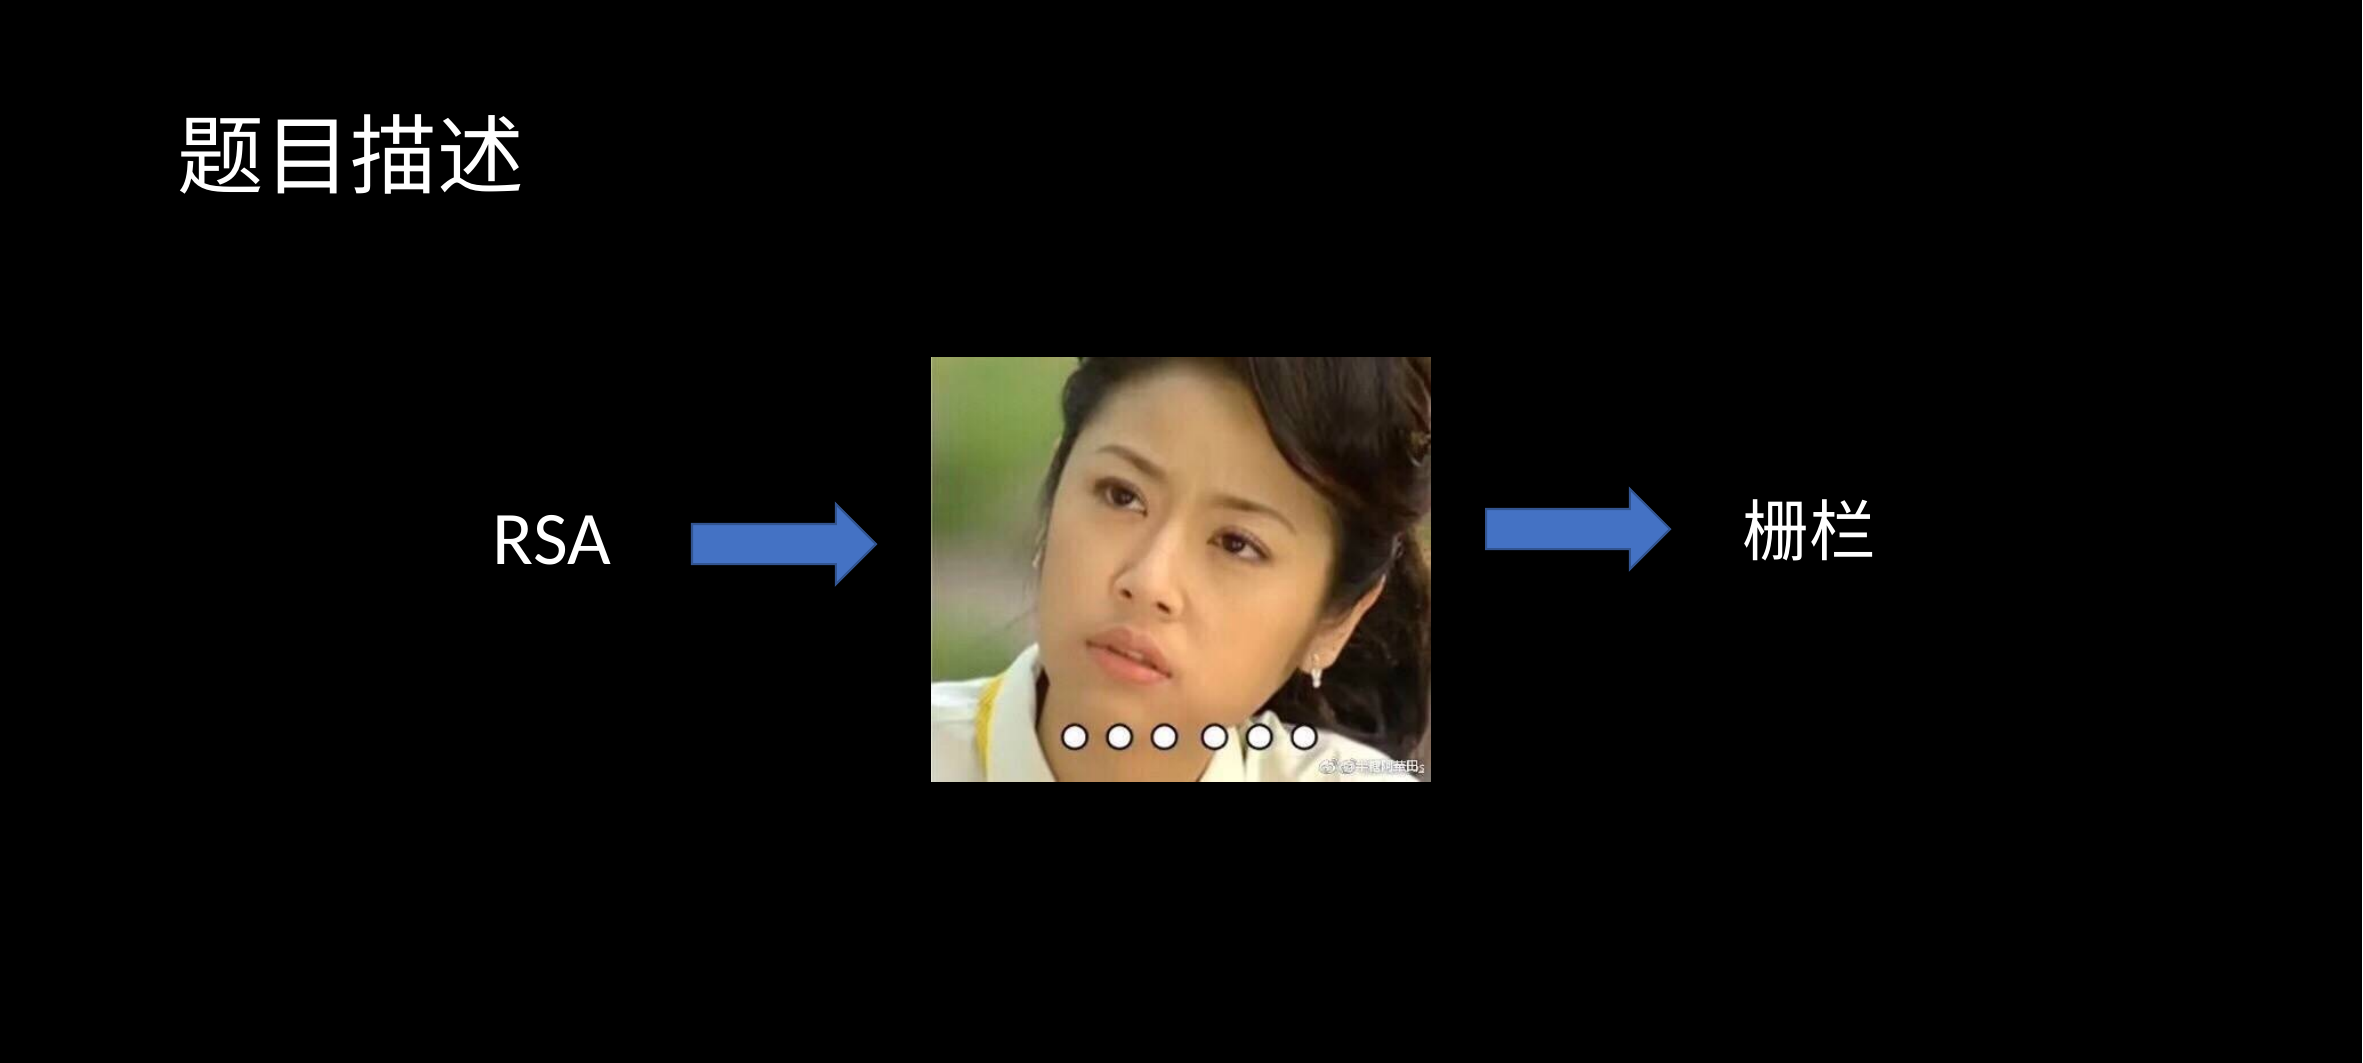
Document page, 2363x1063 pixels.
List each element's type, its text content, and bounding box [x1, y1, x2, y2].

text_box [690, 501, 878, 587]
picture [931, 357, 1431, 782]
text_box 栅栏 [1725, 480, 1910, 642]
list RSA [477, 492, 662, 596]
title 题目描述 [162, 56, 2200, 262]
text_box [1485, 486, 1672, 572]
